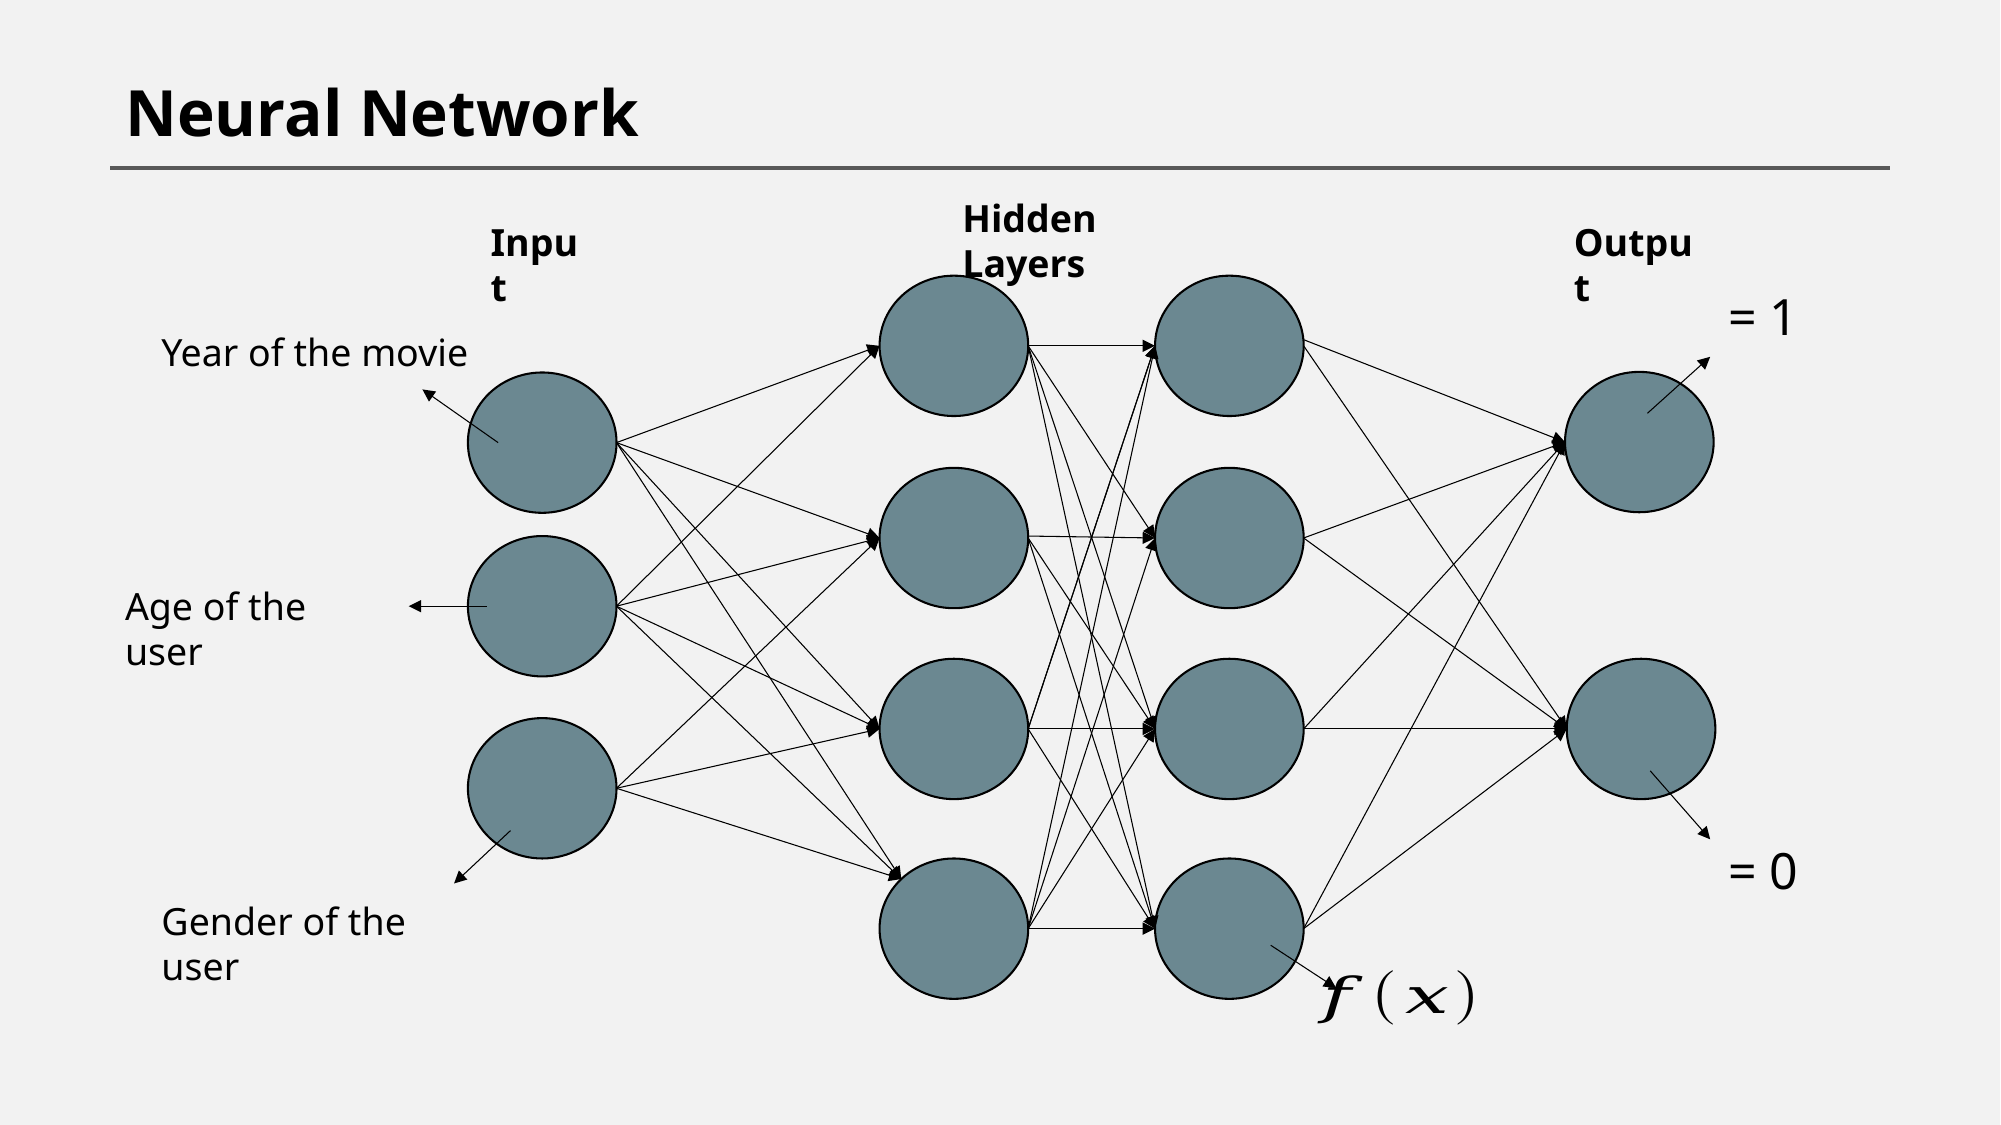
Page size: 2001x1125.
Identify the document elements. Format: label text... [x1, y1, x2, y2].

text_box [1155, 466, 1303, 610]
text_box Age of the user [110, 575, 386, 681]
text_box Hidden Layers [947, 188, 1236, 293]
text_box [1567, 657, 1717, 801]
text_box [1303, 538, 1565, 729]
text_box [1650, 770, 1711, 840]
text_box Output [1559, 211, 1721, 317]
text_box [466, 371, 616, 514]
text_box [1154, 857, 1305, 1000]
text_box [1303, 441, 1565, 538]
text_box [878, 857, 1030, 1000]
text_box Year of the movie [146, 321, 487, 381]
text_box Neural Network [110, 73, 863, 158]
text_box Input [475, 211, 609, 316]
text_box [1303, 339, 1565, 345]
text_box [1154, 274, 1305, 418]
text_box [878, 274, 1030, 418]
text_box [1028, 345, 1155, 929]
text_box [422, 389, 499, 443]
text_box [1303, 729, 1565, 929]
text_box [616, 537, 880, 606]
text_box Gender of the user [146, 890, 487, 996]
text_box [1303, 345, 1567, 537]
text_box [454, 830, 511, 884]
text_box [1647, 356, 1711, 414]
text_box [902, 657, 1028, 801]
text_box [616, 606, 902, 880]
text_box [1270, 945, 1337, 989]
text_box [1567, 370, 1715, 514]
text_box [902, 466, 1028, 610]
text_box [466, 535, 616, 678]
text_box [880, 442, 902, 606]
text_box [466, 717, 616, 860]
text_box [1155, 657, 1303, 801]
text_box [616, 345, 880, 537]
